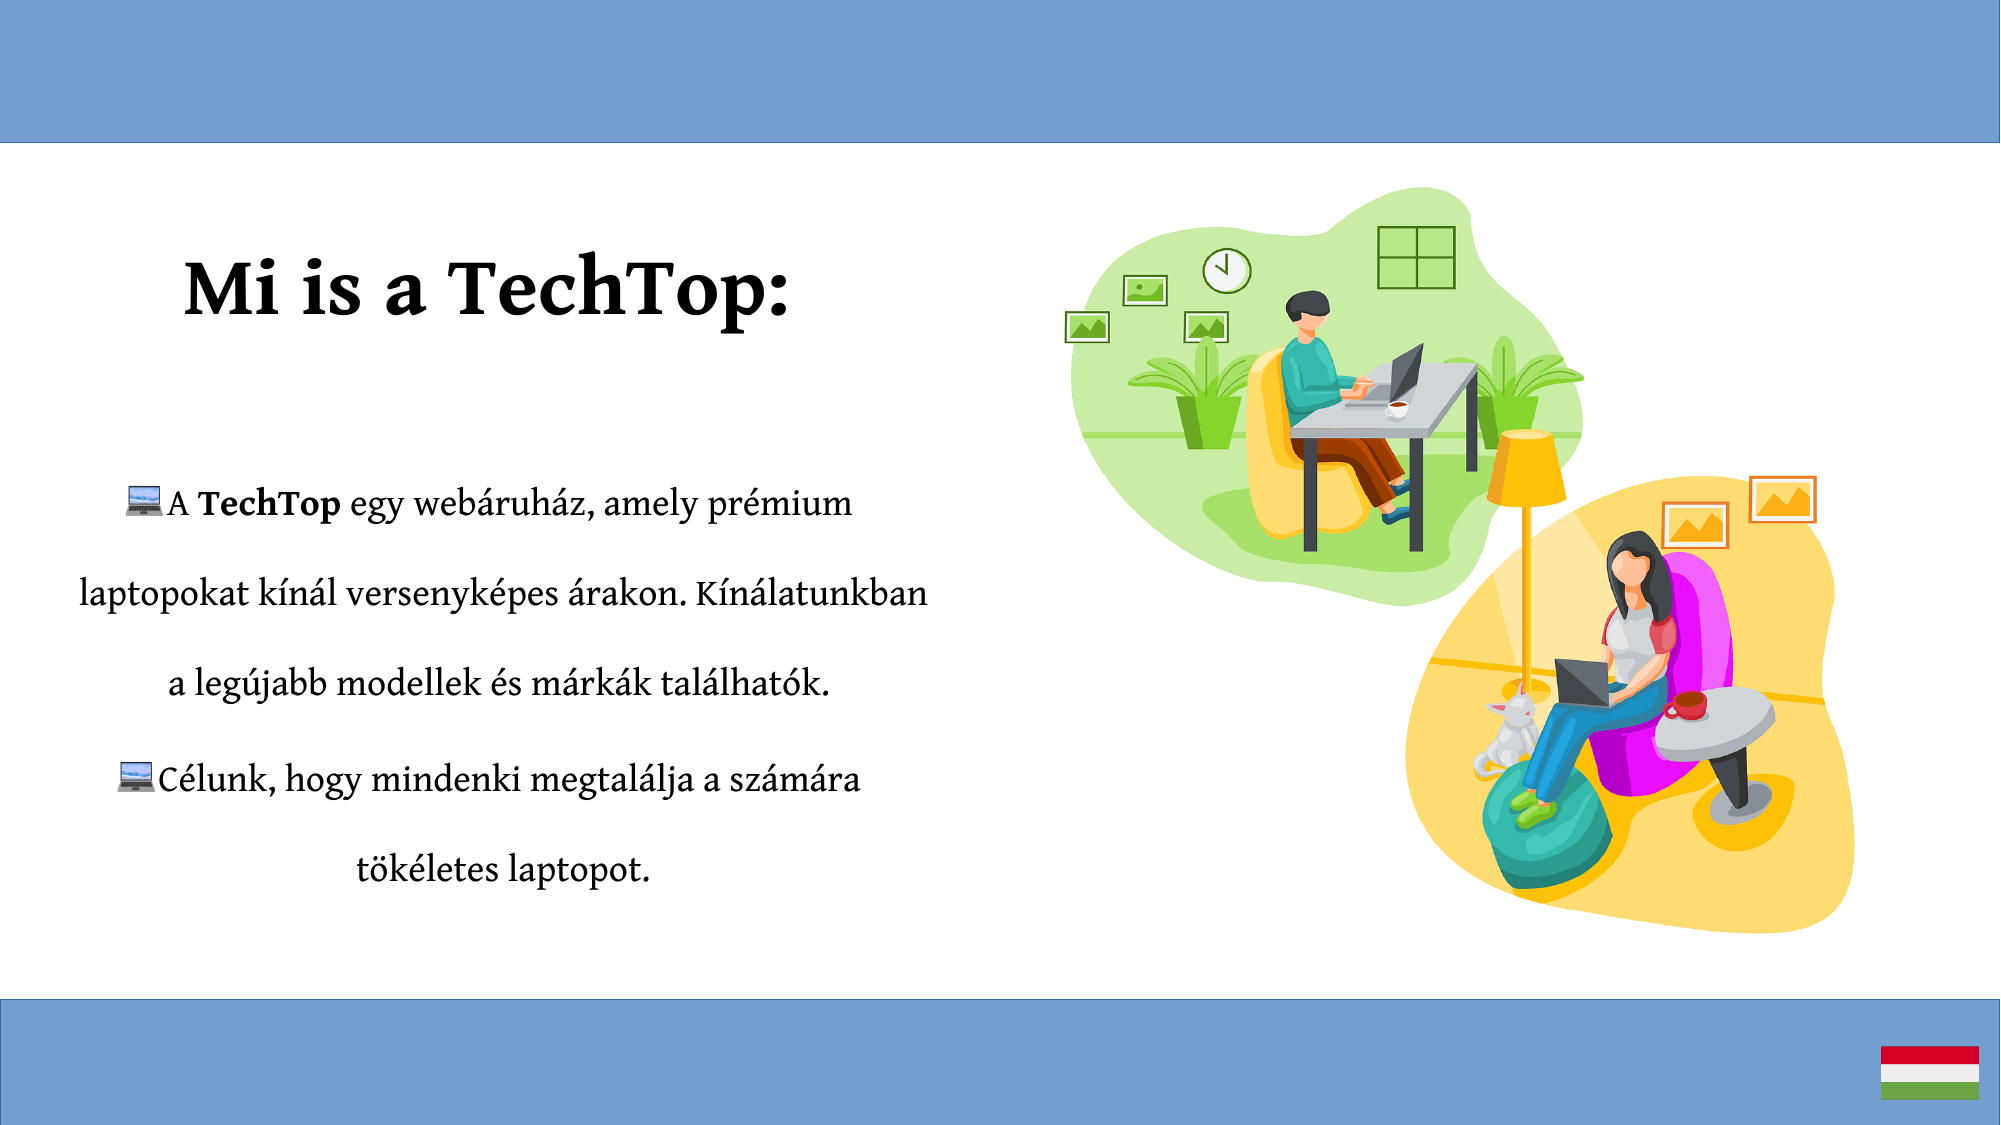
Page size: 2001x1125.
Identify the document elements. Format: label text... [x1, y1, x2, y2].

picture [1033, 147, 1920, 975]
text_box Mi is a TechTop: A TechTop egy webáruház, amely prémium laptopokat kínál versenyképes árakon. Kínálatunkban a legújabb modellek és márkák találhatók. Célunk, hogy mindenki megtalálja a számára tökéletes laptopot. [29, 124, 945, 1004]
picture [113, 760, 159, 793]
picture [121, 484, 167, 517]
picture [1881, 1033, 1979, 1113]
